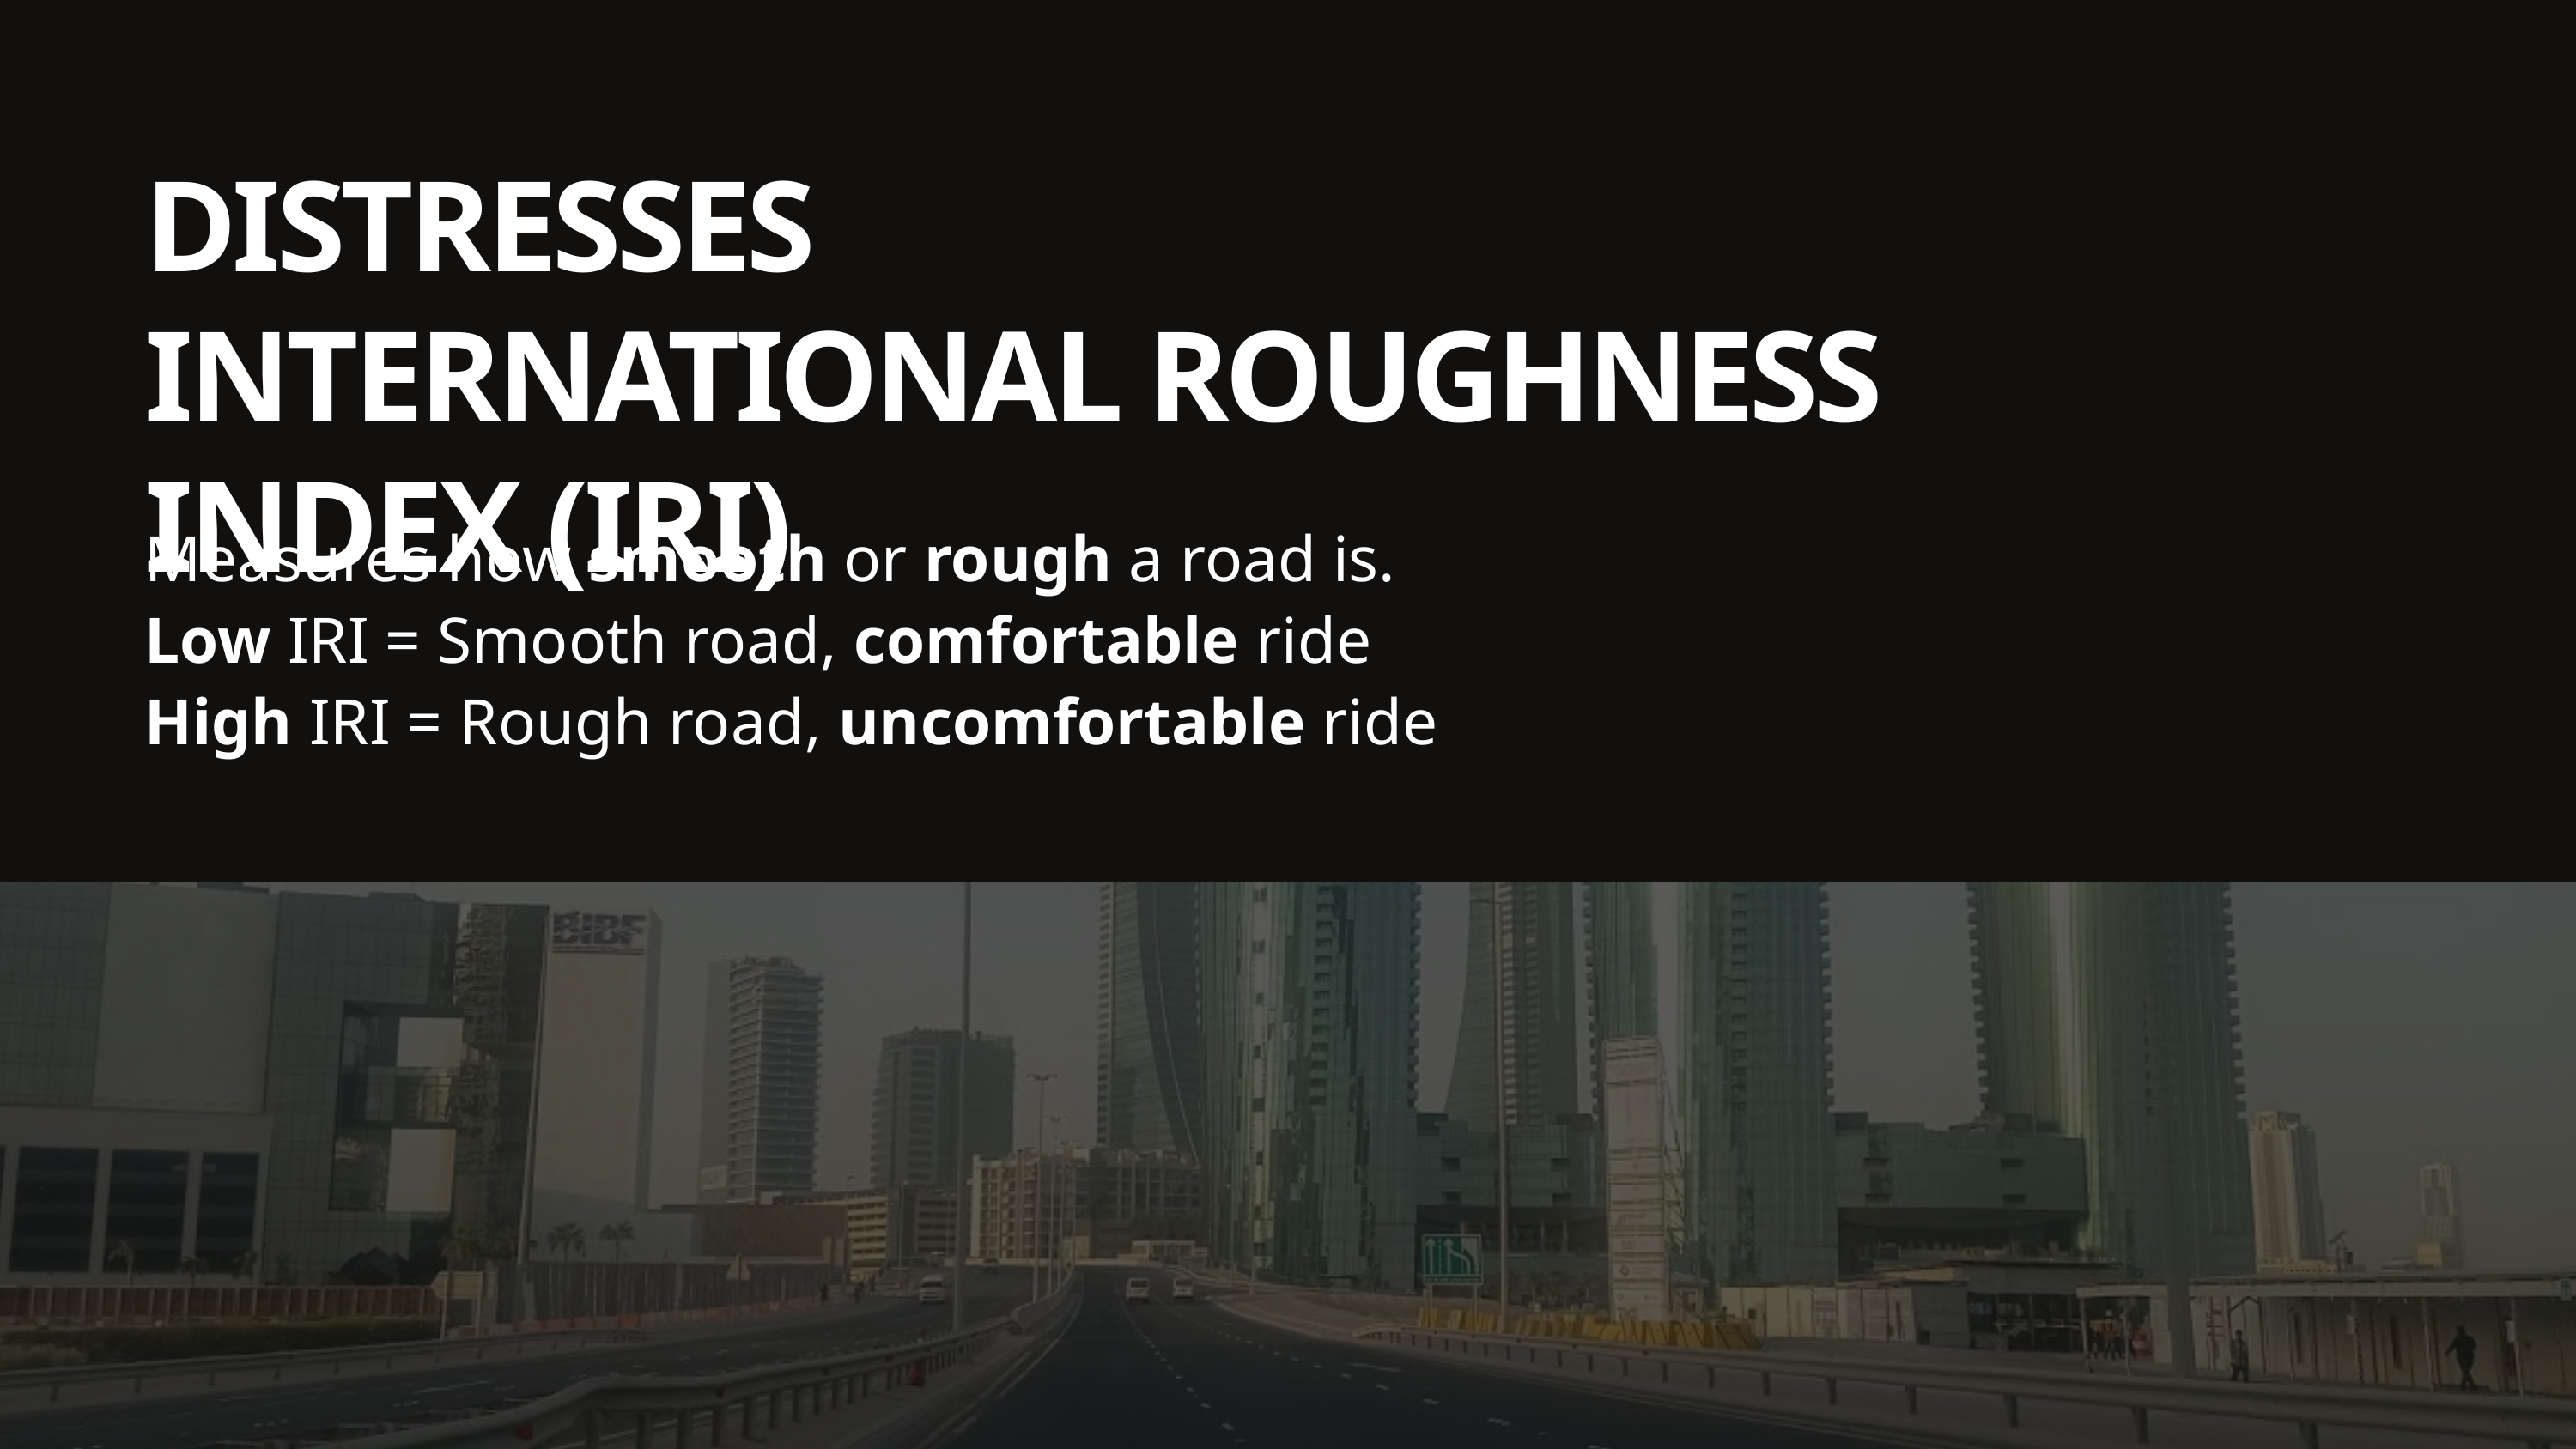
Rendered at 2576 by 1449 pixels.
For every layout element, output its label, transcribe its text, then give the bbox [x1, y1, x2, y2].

text_box DISTRESSES INTERNATIONAL ROUGHNESS INDEX (IRI) [144, 146, 2102, 597]
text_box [0, 882, 2576, 1449]
text_box Measures how smooth or rough a road is. Low IRI = Smooth road, comfortable ride High IRI = Rough road, uncomfortable ride [144, 512, 1535, 757]
